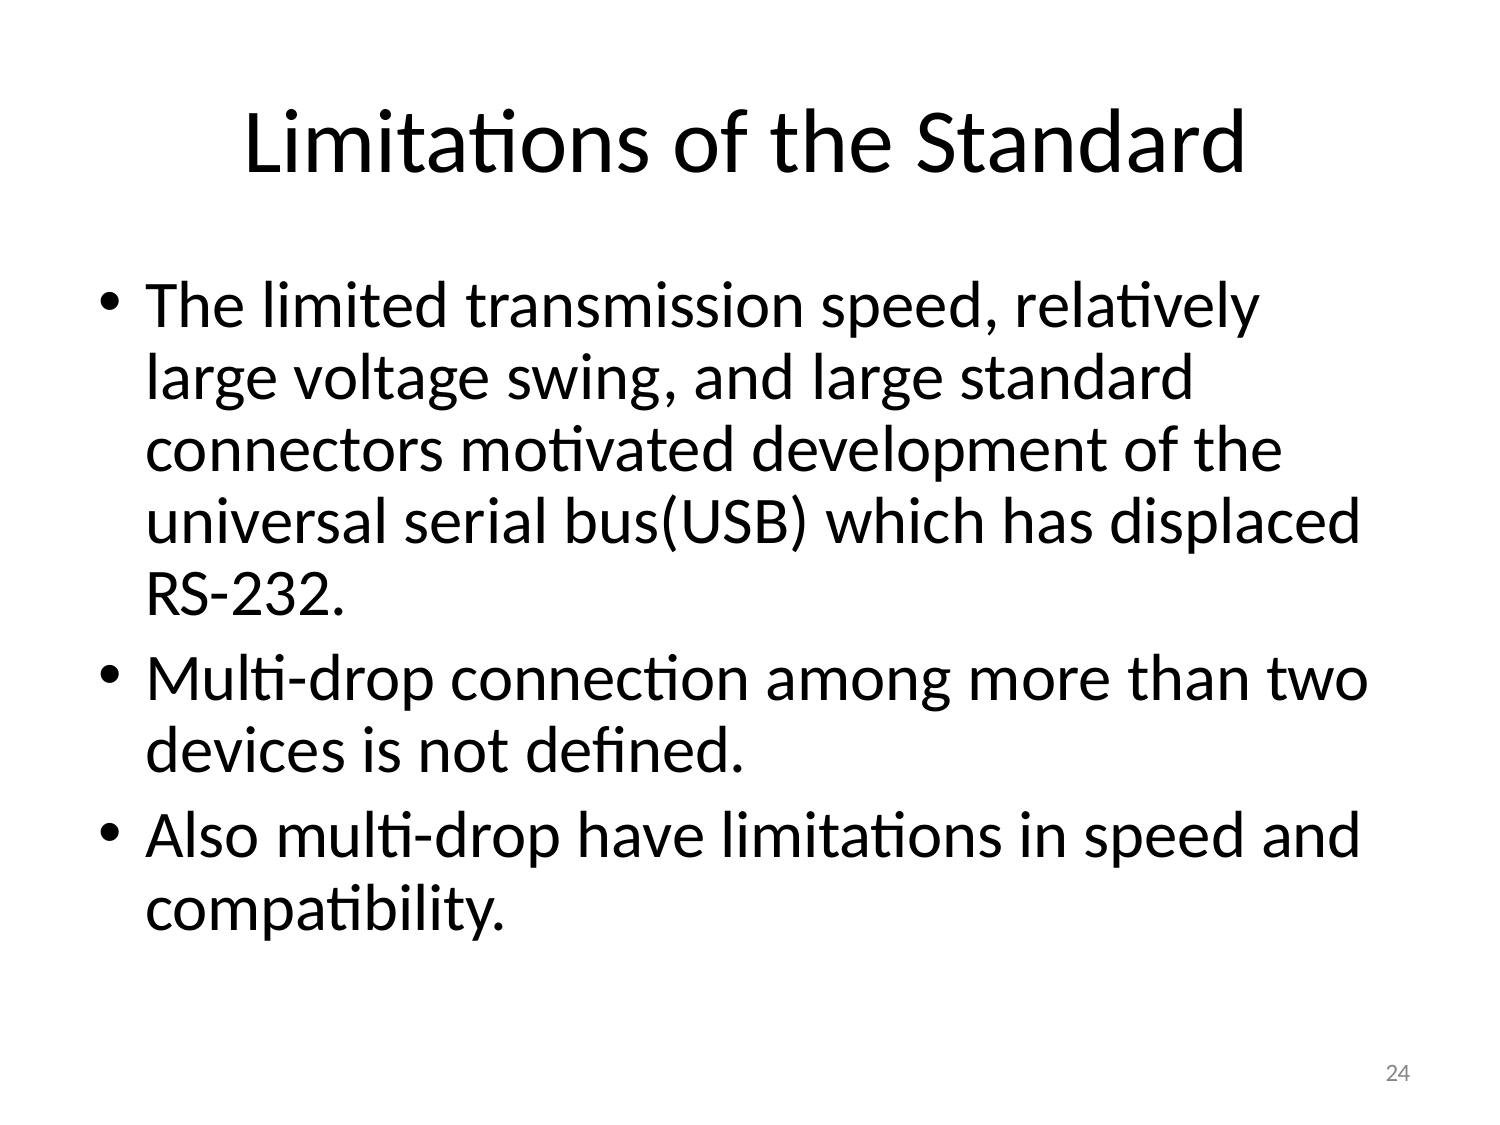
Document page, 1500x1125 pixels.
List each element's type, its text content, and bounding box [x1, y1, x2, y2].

slide_number 24 [1379, 1060, 1420, 1125]
title Limitations of the Standard [102, 16, 1398, 269]
text_box The limited transmission speed, relatively large voltage swing, and large standard connectors motivated development of the universal serial bus(USB) which has displaced RS-232. Multi-drop connection among more than two devices is not defined. Also multi-drop have limitations in speed and compatibility. [96, 257, 1380, 944]
